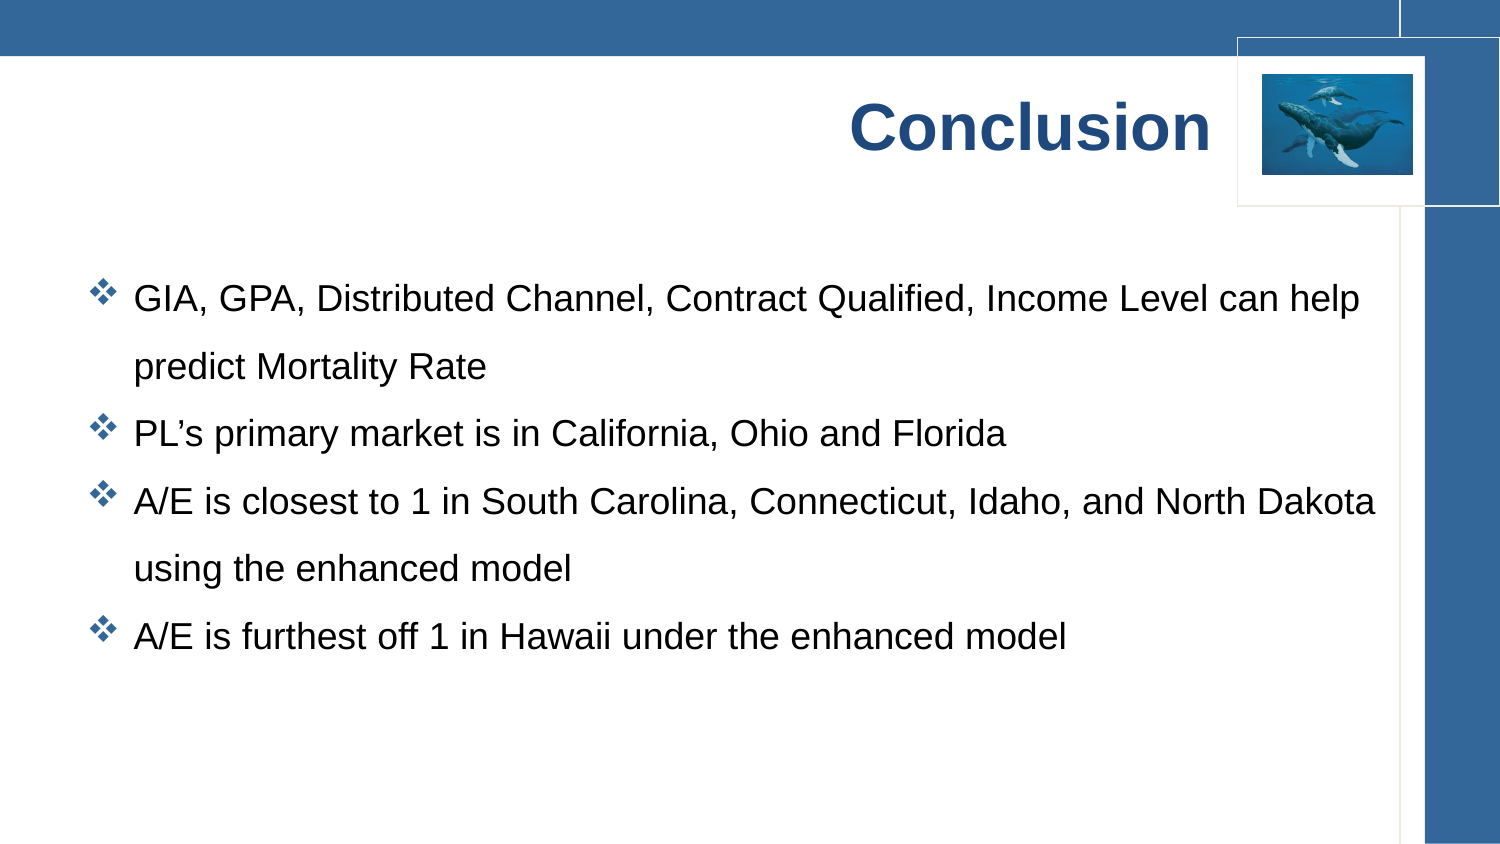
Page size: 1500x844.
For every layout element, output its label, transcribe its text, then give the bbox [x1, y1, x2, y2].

list GIA, GPA, Distributed Channel, Contract Qualified, Income Level can help predict Mortality Rate PL’s primary market is in California, Ohio and Florida A/E is closest to 1 in South Carolina, Connecticut, Idaho, and North Dakota using the enhanced model A/E is furthest off 1 in Hawaii under the enhanced model [52, 236, 1451, 798]
picture [1262, 171, 1413, 175]
title Conclusion [331, 76, 1500, 171]
